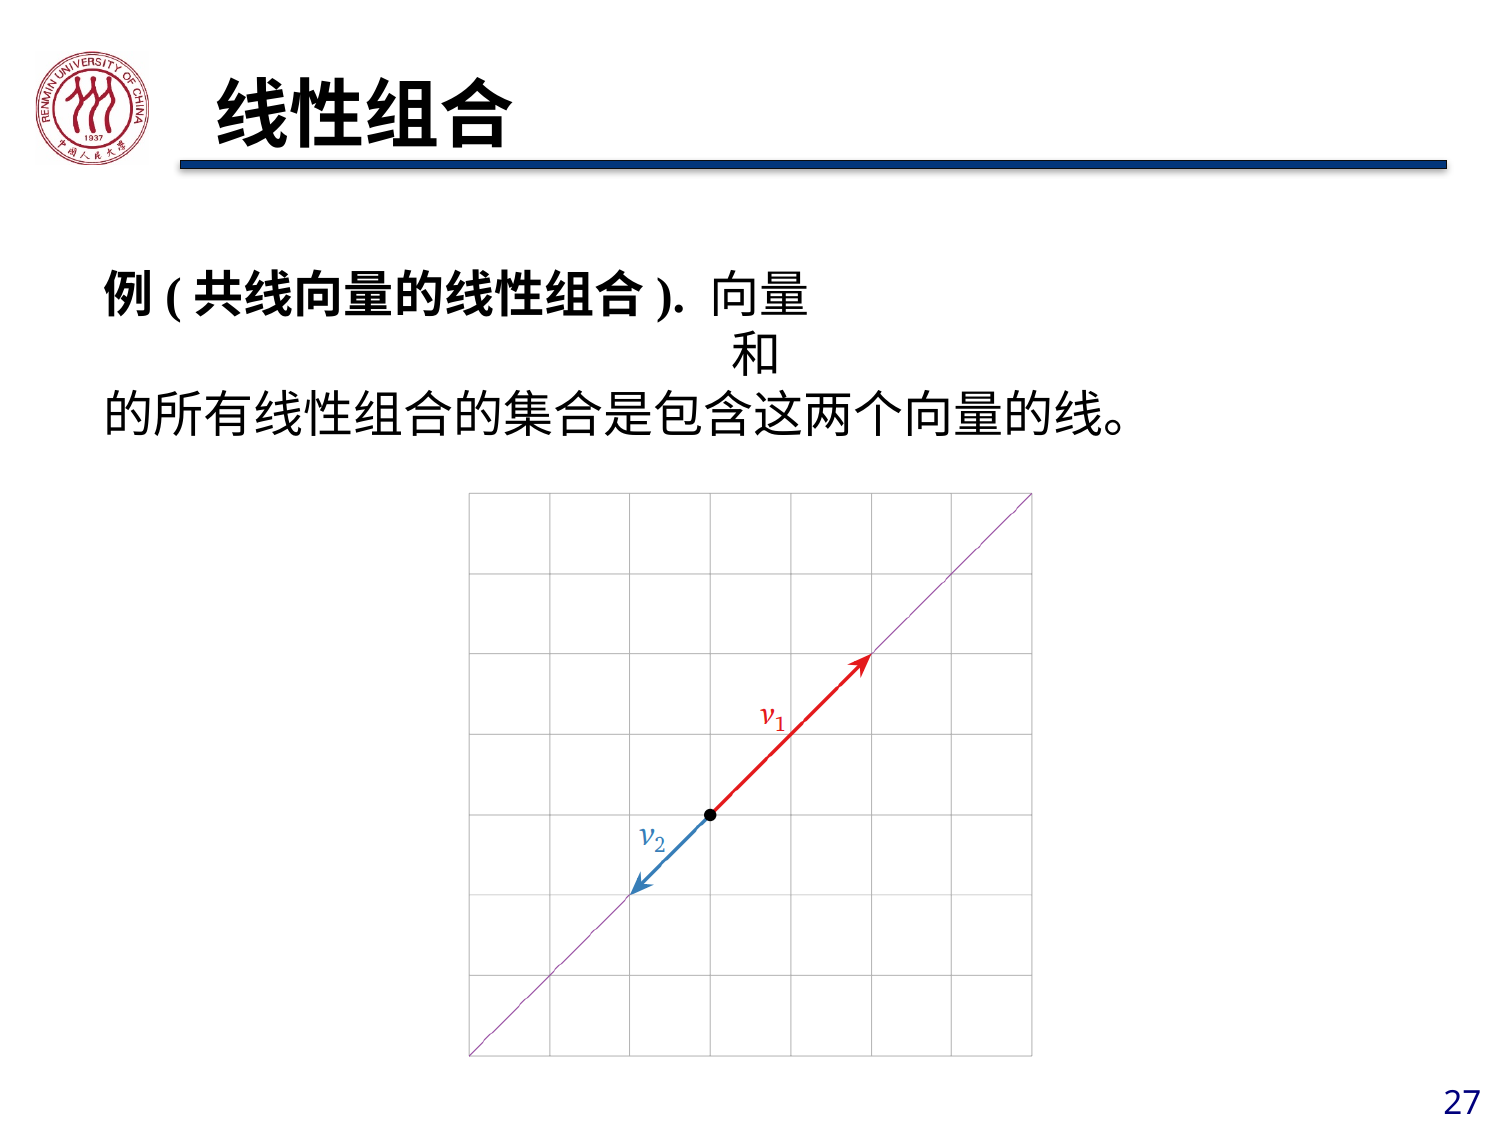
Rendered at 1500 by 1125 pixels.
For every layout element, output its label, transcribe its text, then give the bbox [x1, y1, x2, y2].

picture [35, 51, 149, 165]
picture [448, 479, 1052, 1068]
title 线性组合 [198, 18, 1407, 205]
